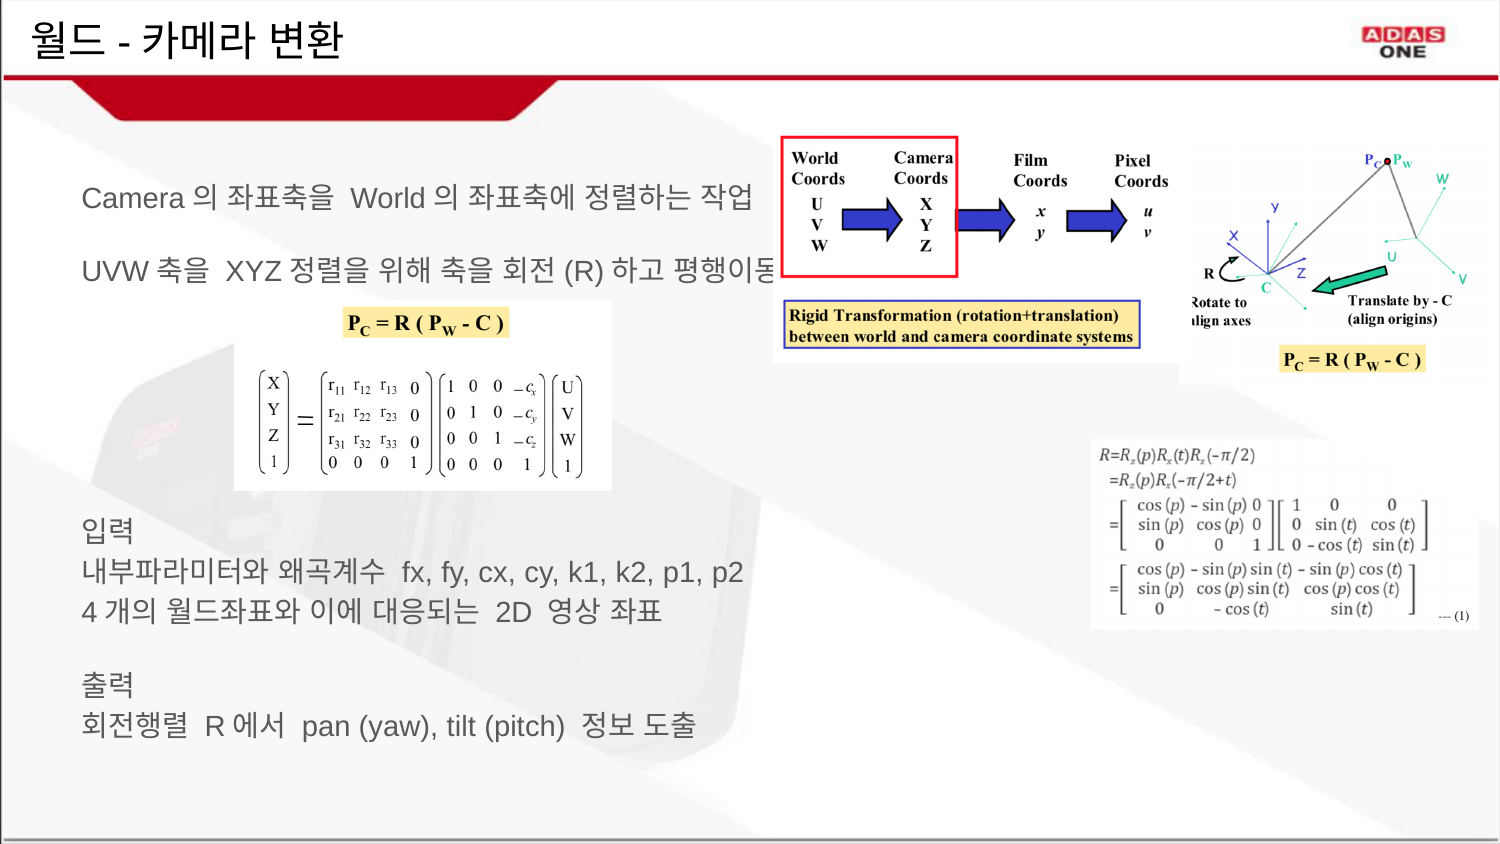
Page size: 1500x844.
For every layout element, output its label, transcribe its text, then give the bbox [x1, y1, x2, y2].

list [107, 64, 479, 122]
list Camera의 좌표축을 World의 좌표축에 정렬하는 작업 UVW축을 XYZ정렬을 위해 축을 회전(R)하고 평행이동(C) 입력 내부파라미터와 왜곡계수 fx, fy, cx, cy, k1, k2, p1, p2 4개의 월드좌표와 이에 대응되는 2D 영상 좌표 출력 회전행렬 R에서 pan (yaw), tilt (pitch) 정보 도출 [66, 158, 1137, 813]
picture [0, 0, 1500, 844]
title 월드-카메라 변환 [15, 0, 1277, 64]
